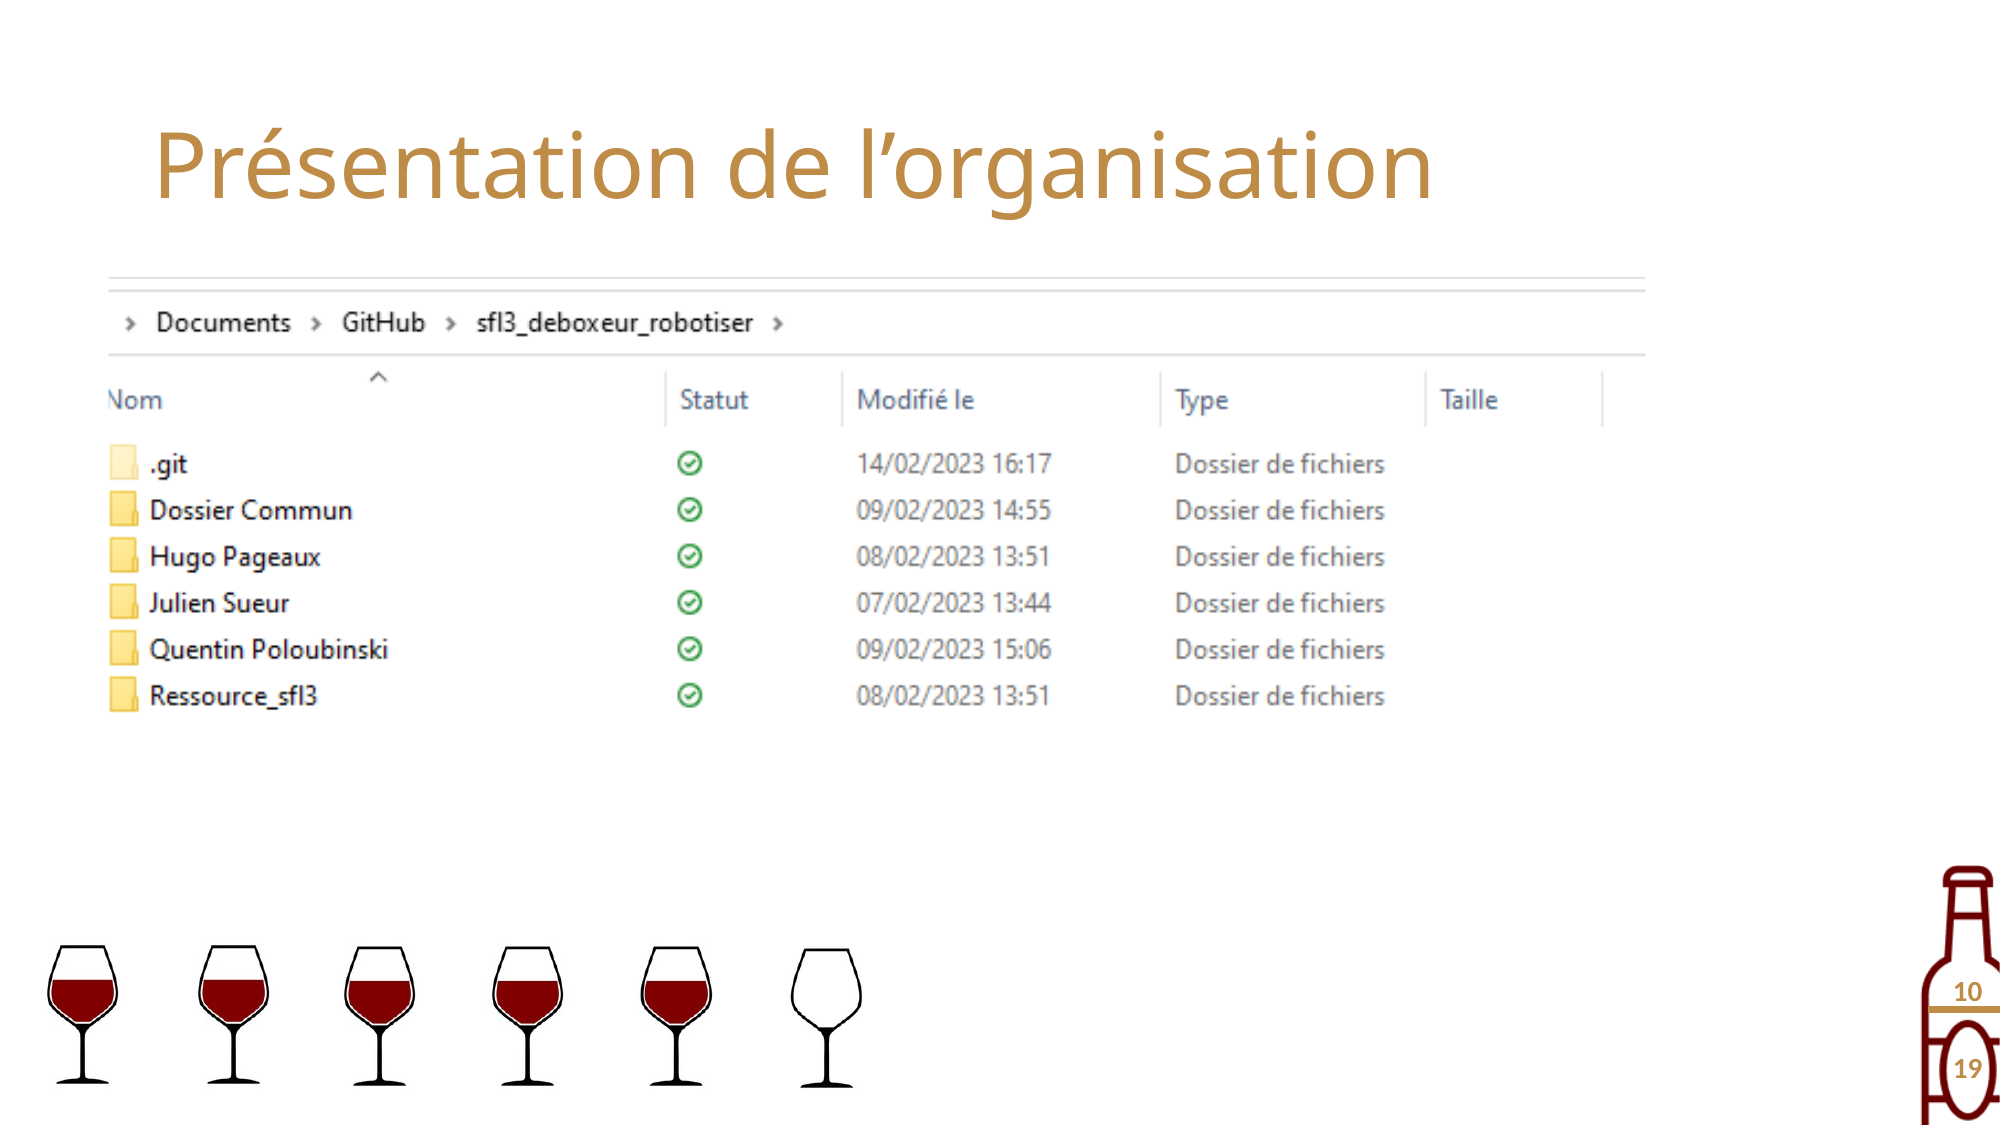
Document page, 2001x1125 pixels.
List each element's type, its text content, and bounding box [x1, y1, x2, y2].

picture [634, 935, 722, 1099]
picture [41, 933, 128, 1098]
picture [192, 933, 279, 1098]
picture [782, 933, 870, 1098]
picture [1905, 865, 2000, 1125]
picture [337, 935, 425, 1099]
picture [486, 935, 573, 1099]
picture [108, 277, 1646, 761]
title Présentation de l’organisation [137, 59, 1863, 278]
